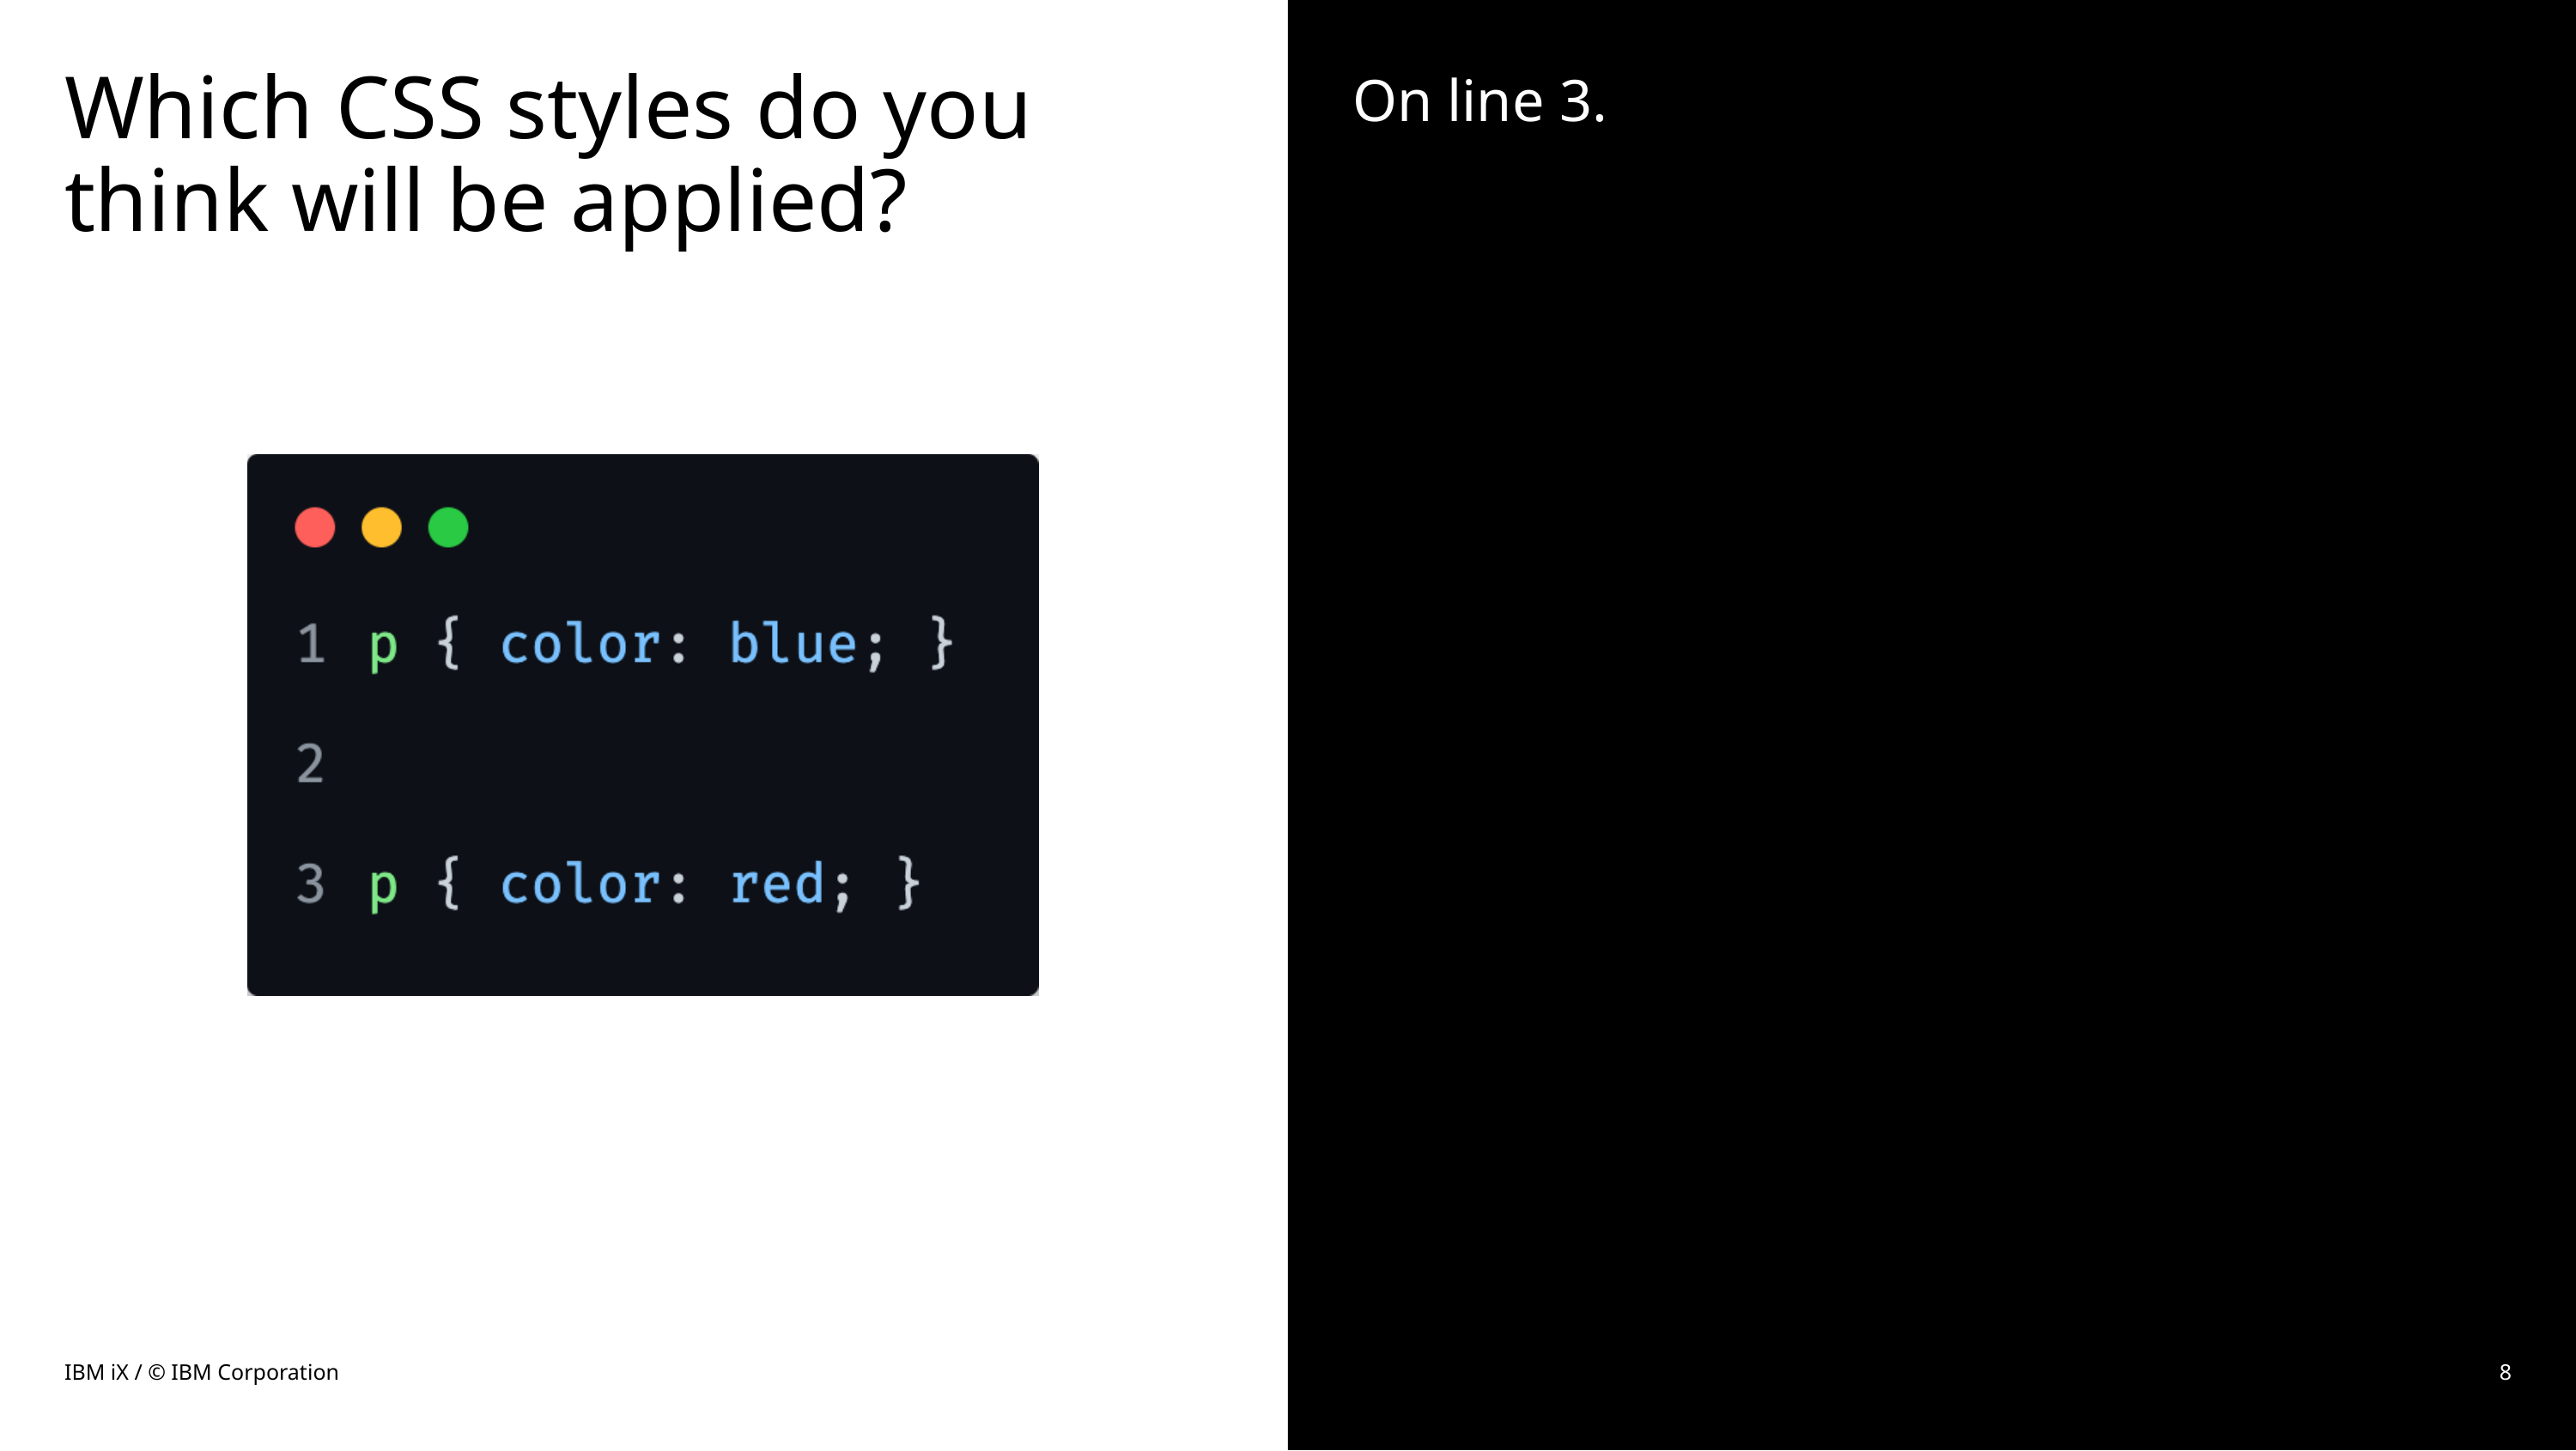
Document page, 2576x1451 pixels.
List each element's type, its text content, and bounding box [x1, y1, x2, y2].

title Which CSS styles do you think will be applied? [64, 64, 1224, 1270]
picture [247, 454, 1039, 996]
list On line 3. [1352, 64, 2512, 1270]
footer IBM iX / © IBM Corporation [64, 1350, 1224, 1397]
slide_number 8 [1996, 1350, 2512, 1397]
